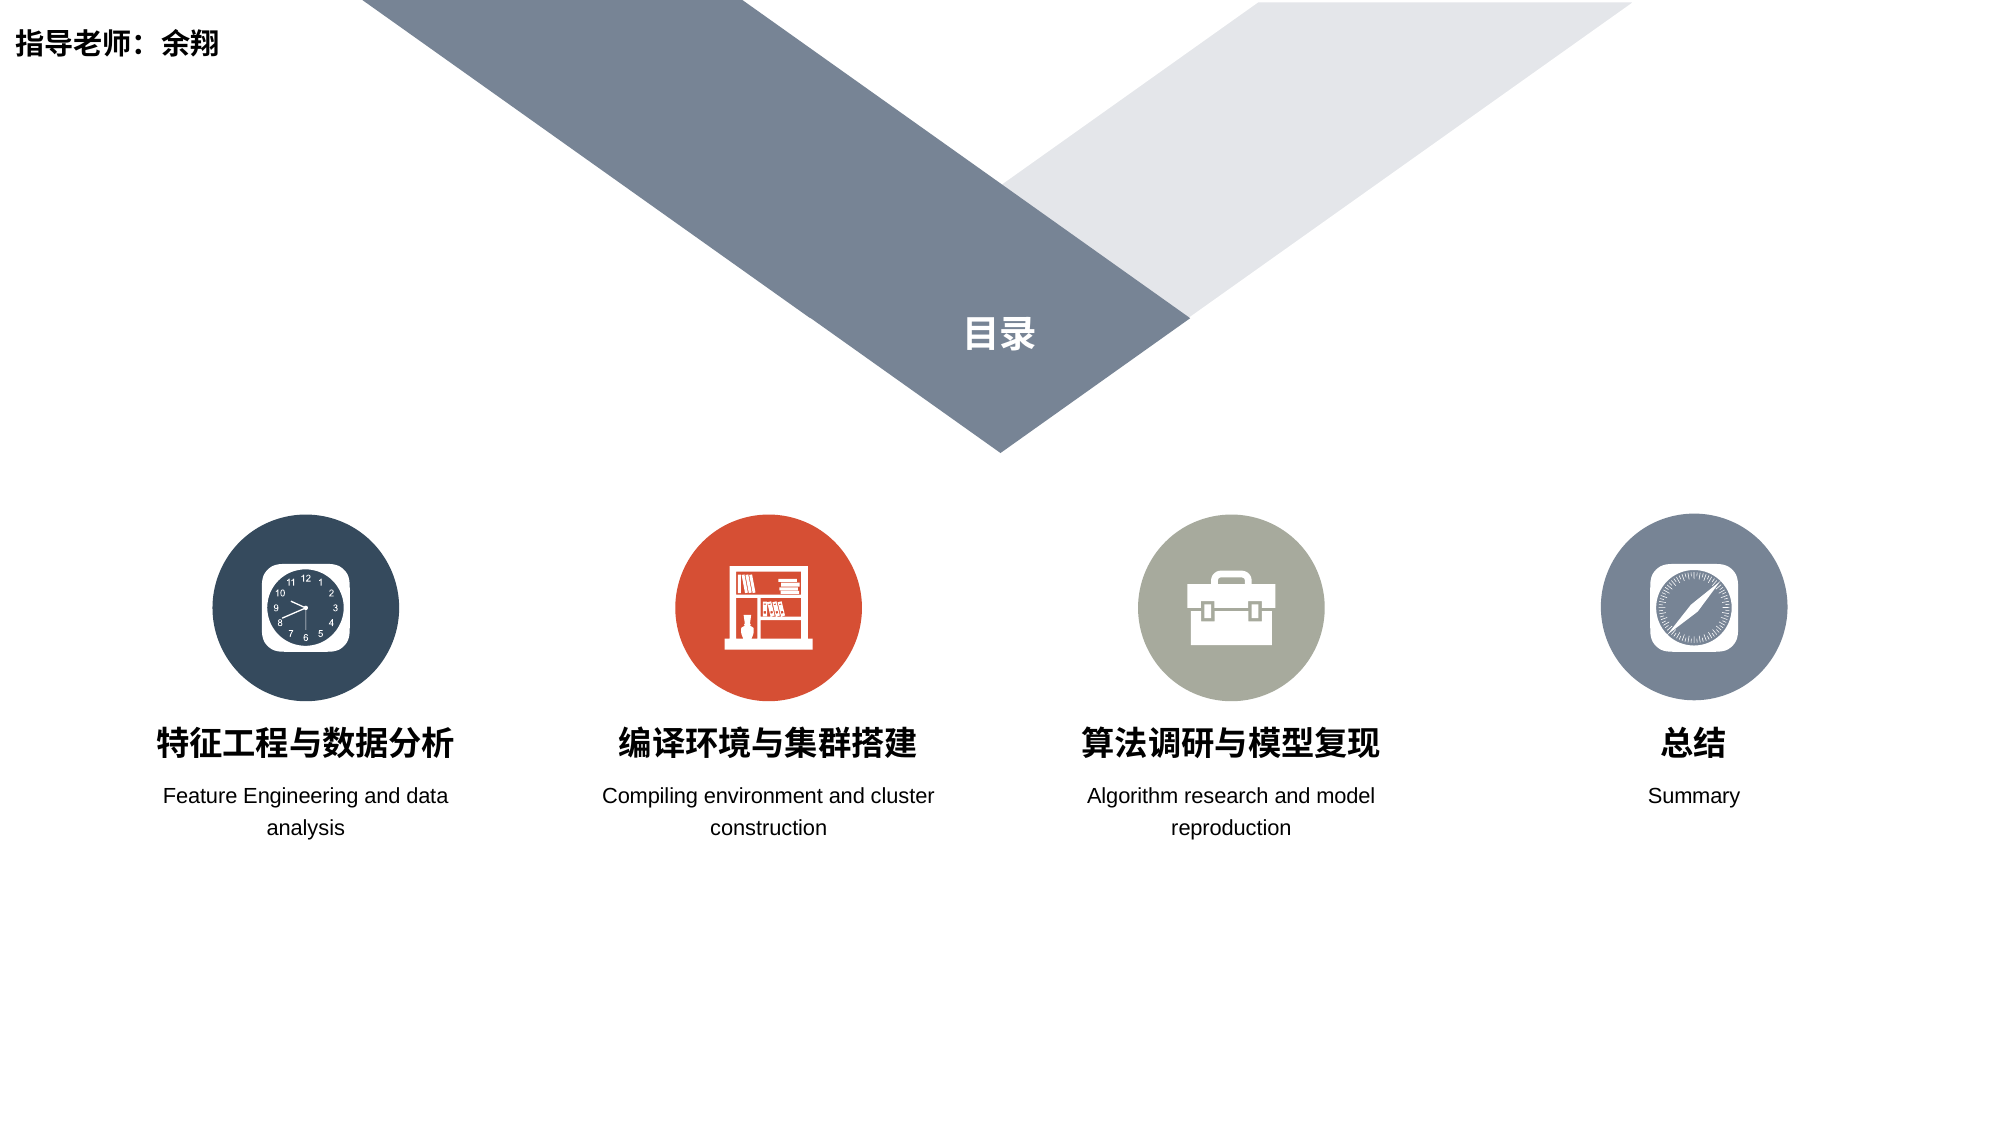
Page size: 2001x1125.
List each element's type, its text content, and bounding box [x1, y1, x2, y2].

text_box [117, 0, 1883, 865]
text_box 指导老师：余翔 [0, 8, 117, 69]
